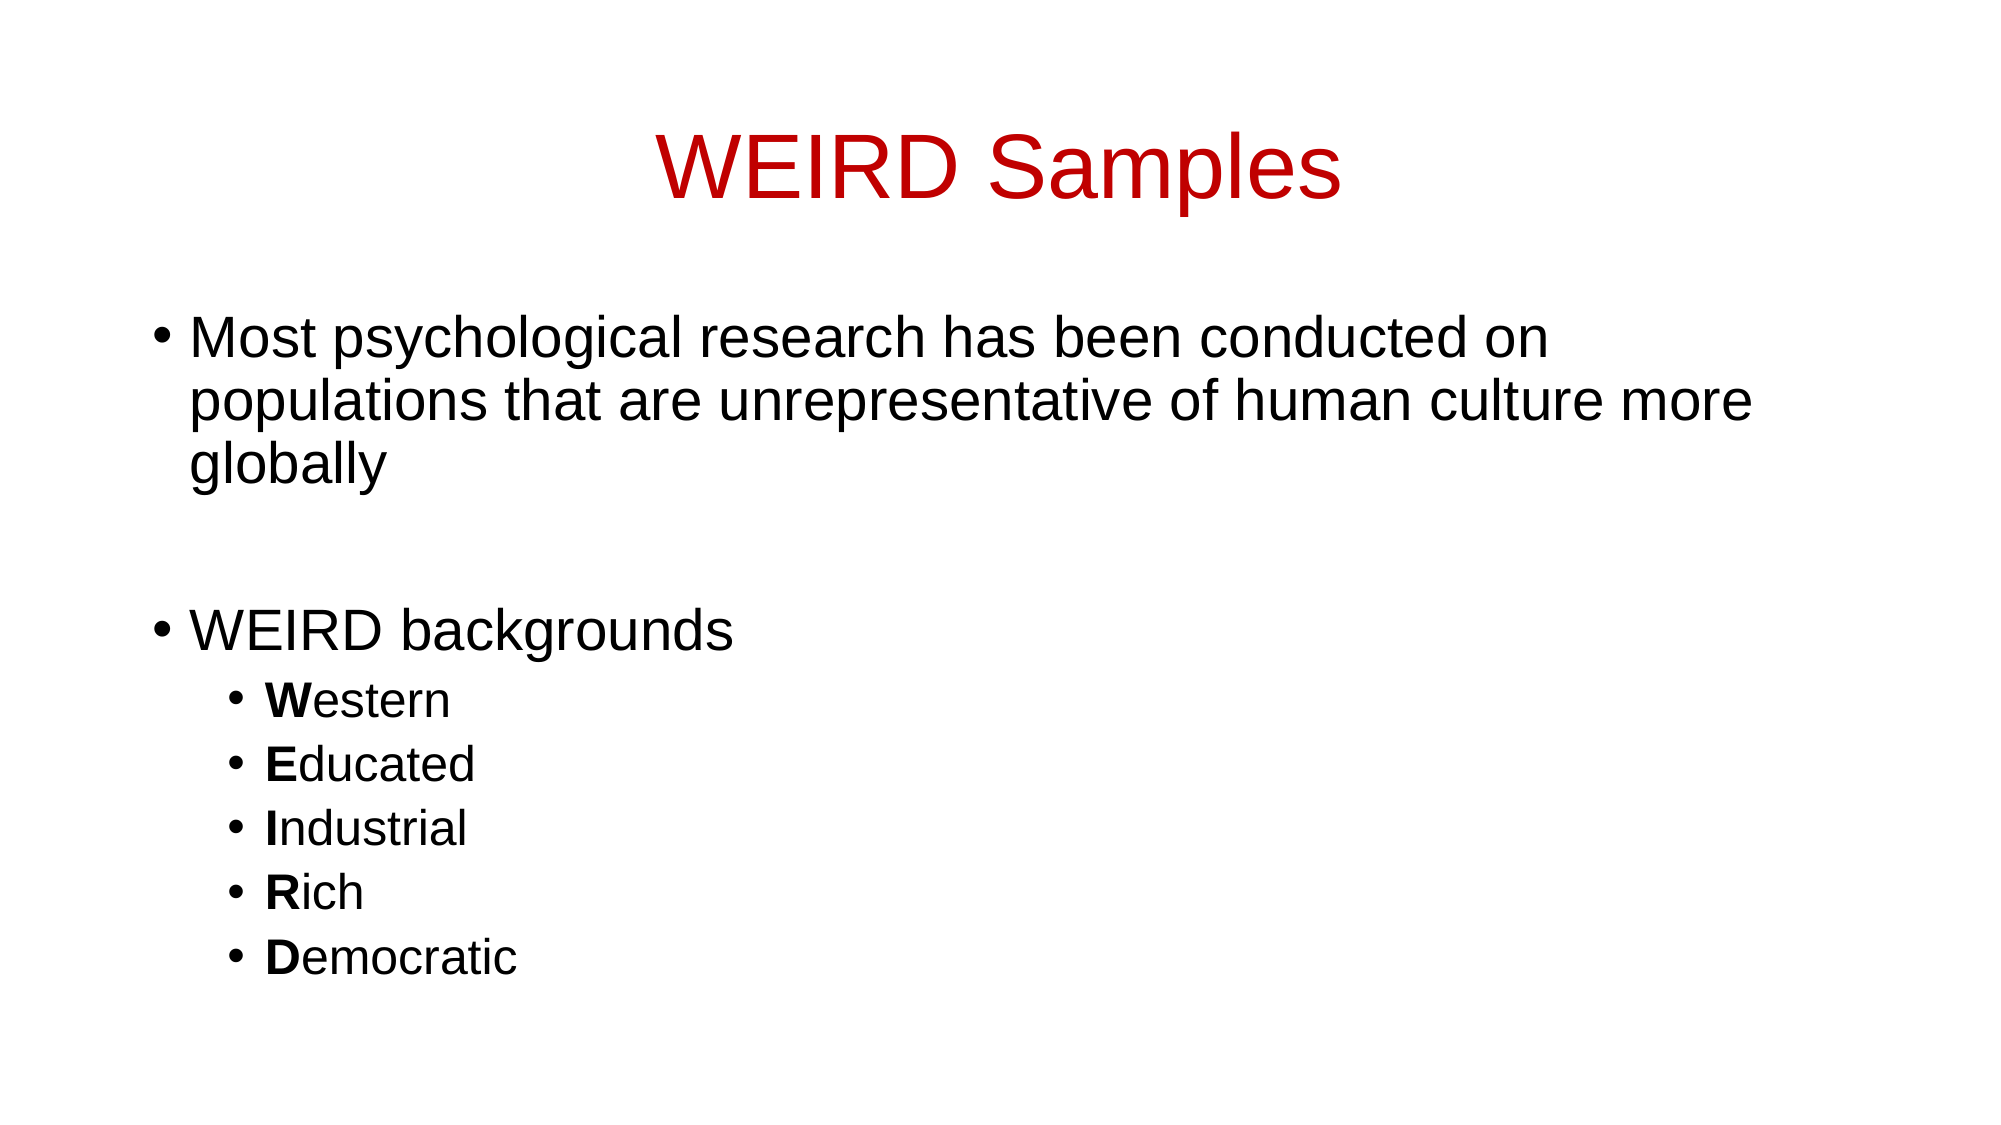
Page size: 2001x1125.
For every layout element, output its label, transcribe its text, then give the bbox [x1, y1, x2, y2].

title WEIRD Samples [137, 59, 1863, 278]
list Most psychological research has been conducted on populations that are unrepresentative of human culture more globally WEIRD backgrounds Western Educated Industrial Rich Democratic [137, 299, 1863, 1014]
